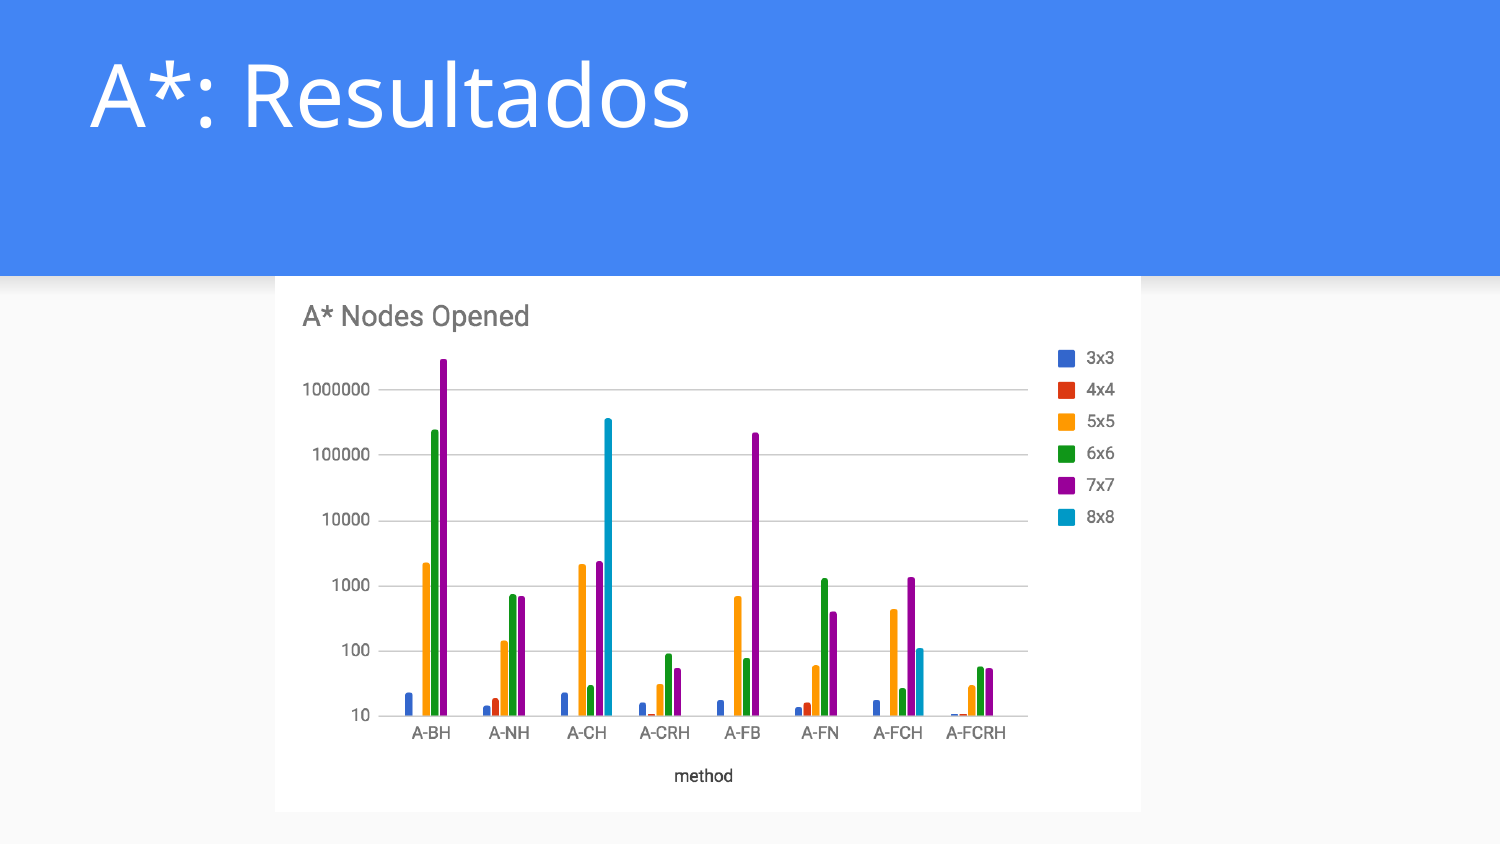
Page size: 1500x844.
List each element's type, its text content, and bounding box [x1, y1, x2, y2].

picture [274, 276, 1141, 813]
title A*: Resultados [75, 34, 1425, 161]
